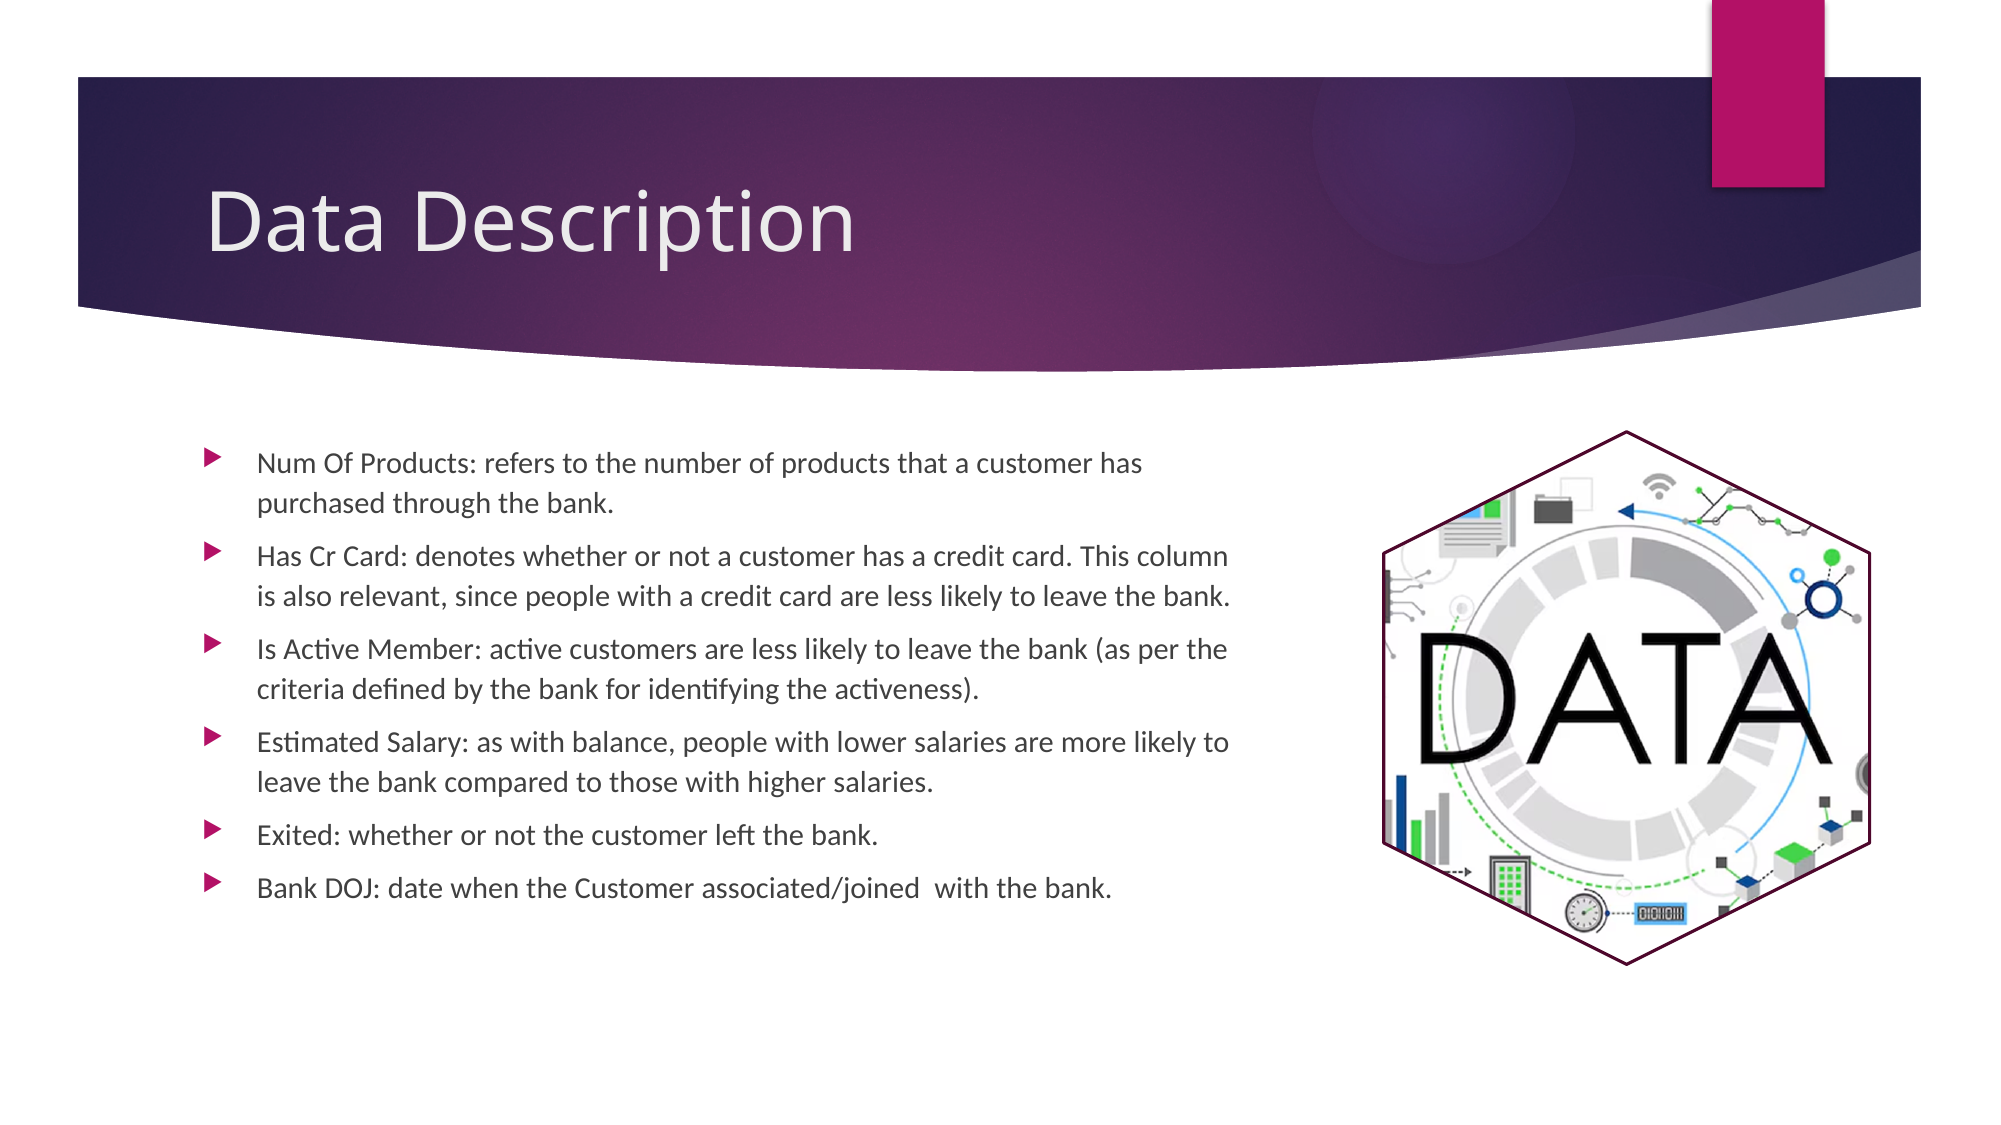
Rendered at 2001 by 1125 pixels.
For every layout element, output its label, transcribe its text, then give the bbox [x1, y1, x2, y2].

text_box [1382, 430, 1872, 966]
list Num Of Products: refers to the number of products that a customer has purchased through the bank. Has Cr Card: denotes whether or not a customer has a credit card. This column is also relevant, since people with a credit card are less likely to leave the bank. Is Active Member: active customers are less likely to leave the bank (as per the criteria defined by the bank for identifying the activeness). Estimated Salary: as with balance, people with lower salaries are more likely to leave the bank compared to those with higher salaries. Exited: whether or not the customer left the bank. Bank DOJ: date when the Customer associated/joined with the bank. [187, 431, 1258, 928]
title Data Description [189, 159, 1627, 276]
